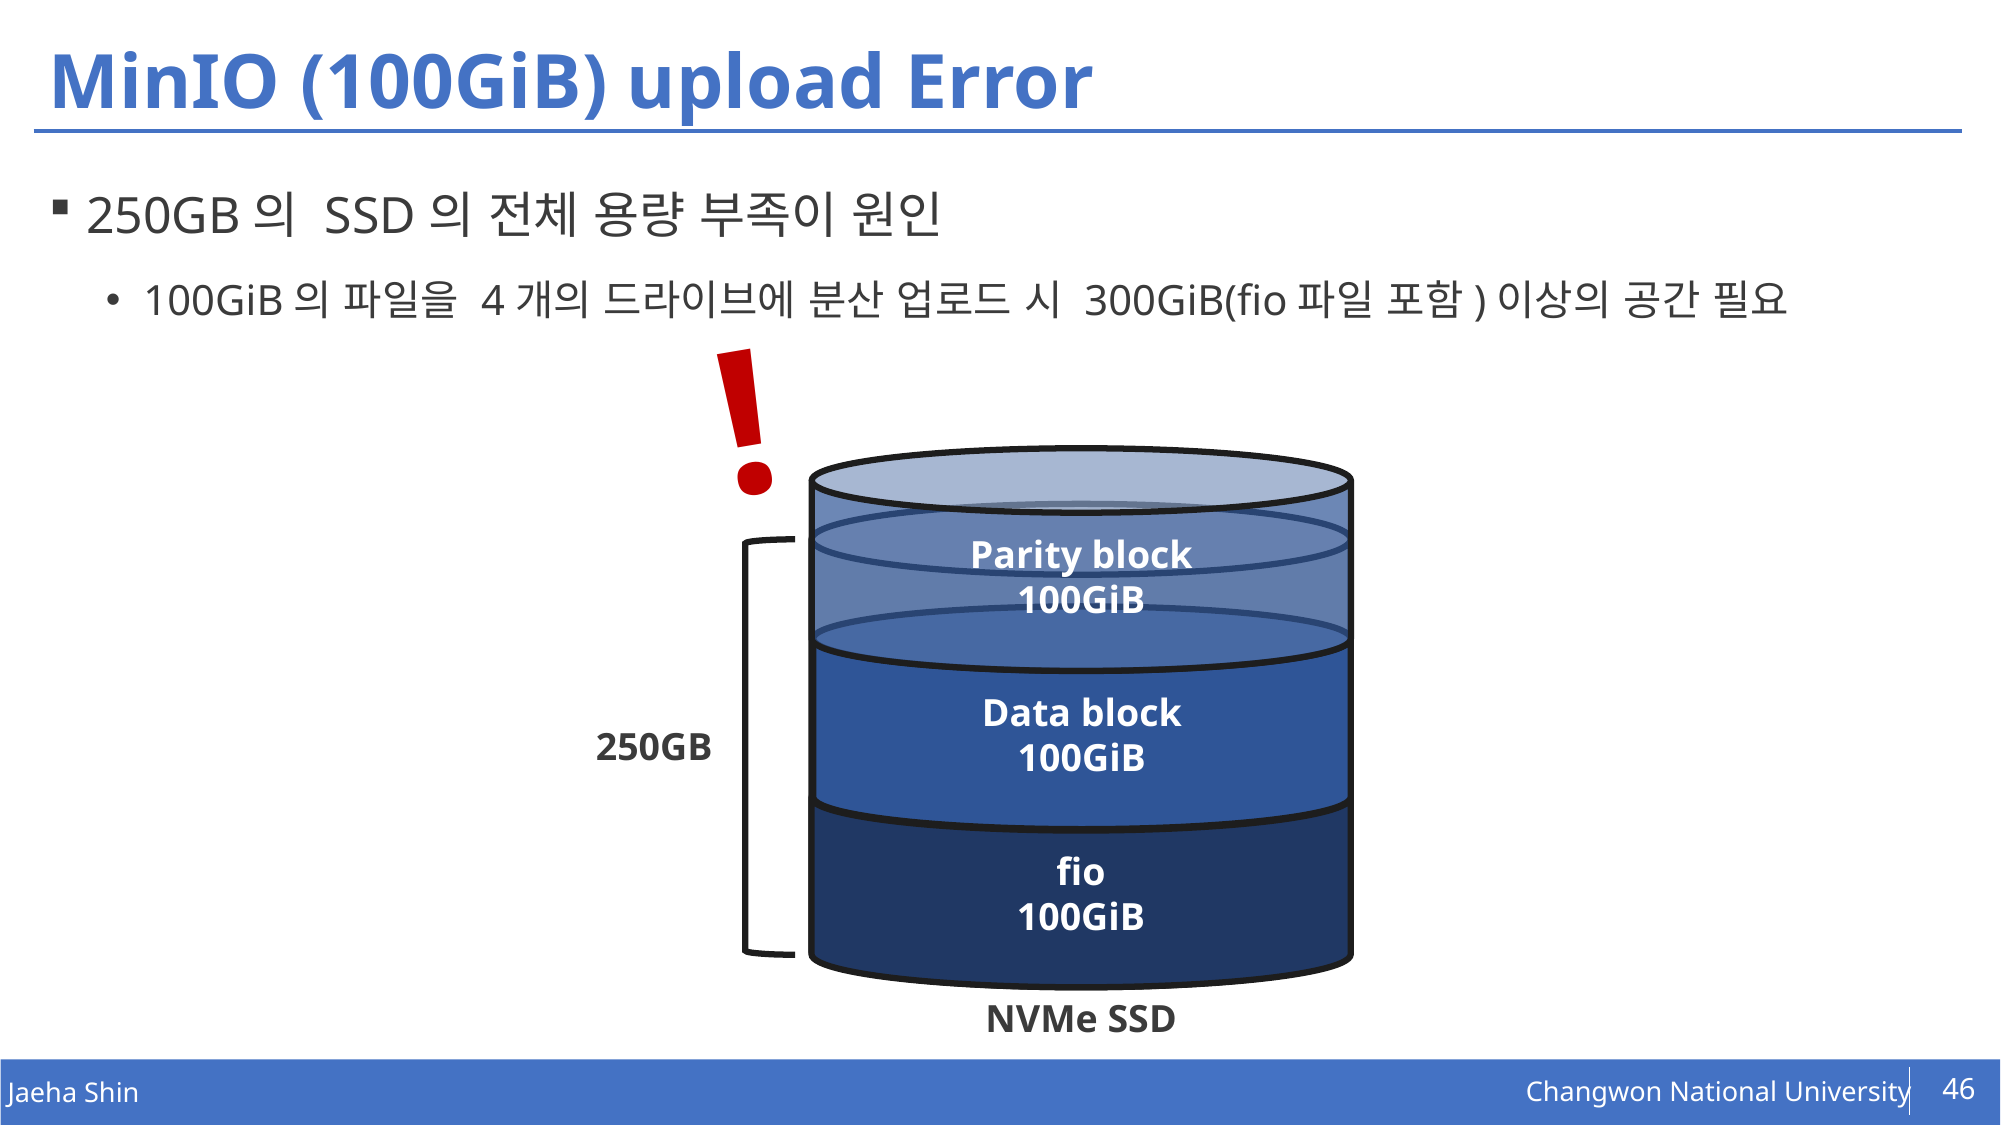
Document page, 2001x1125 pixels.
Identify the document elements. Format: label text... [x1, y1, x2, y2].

text_box ! [680, 280, 810, 547]
text_box Data block 100GiB [812, 642, 1352, 831]
slide_number 46 [1922, 1060, 1996, 1121]
list 250GB의 SSD의 전체 용량 부족이 원인 100GiB의 파일을 4개의 드라이브에 분산 업로드 시 300GiB(fio파일 포함)이상의 공간 필요 [33, 152, 1963, 997]
text_box [744, 538, 796, 956]
title MinIO (100GiB) upload Error [33, 27, 1963, 143]
text_box NVMe SSD [970, 987, 1192, 1047]
text_box Parity block 100GiB [810, 447, 1352, 673]
text_box 250GB [580, 715, 728, 775]
text_box fio 100GiB [810, 793, 1352, 987]
